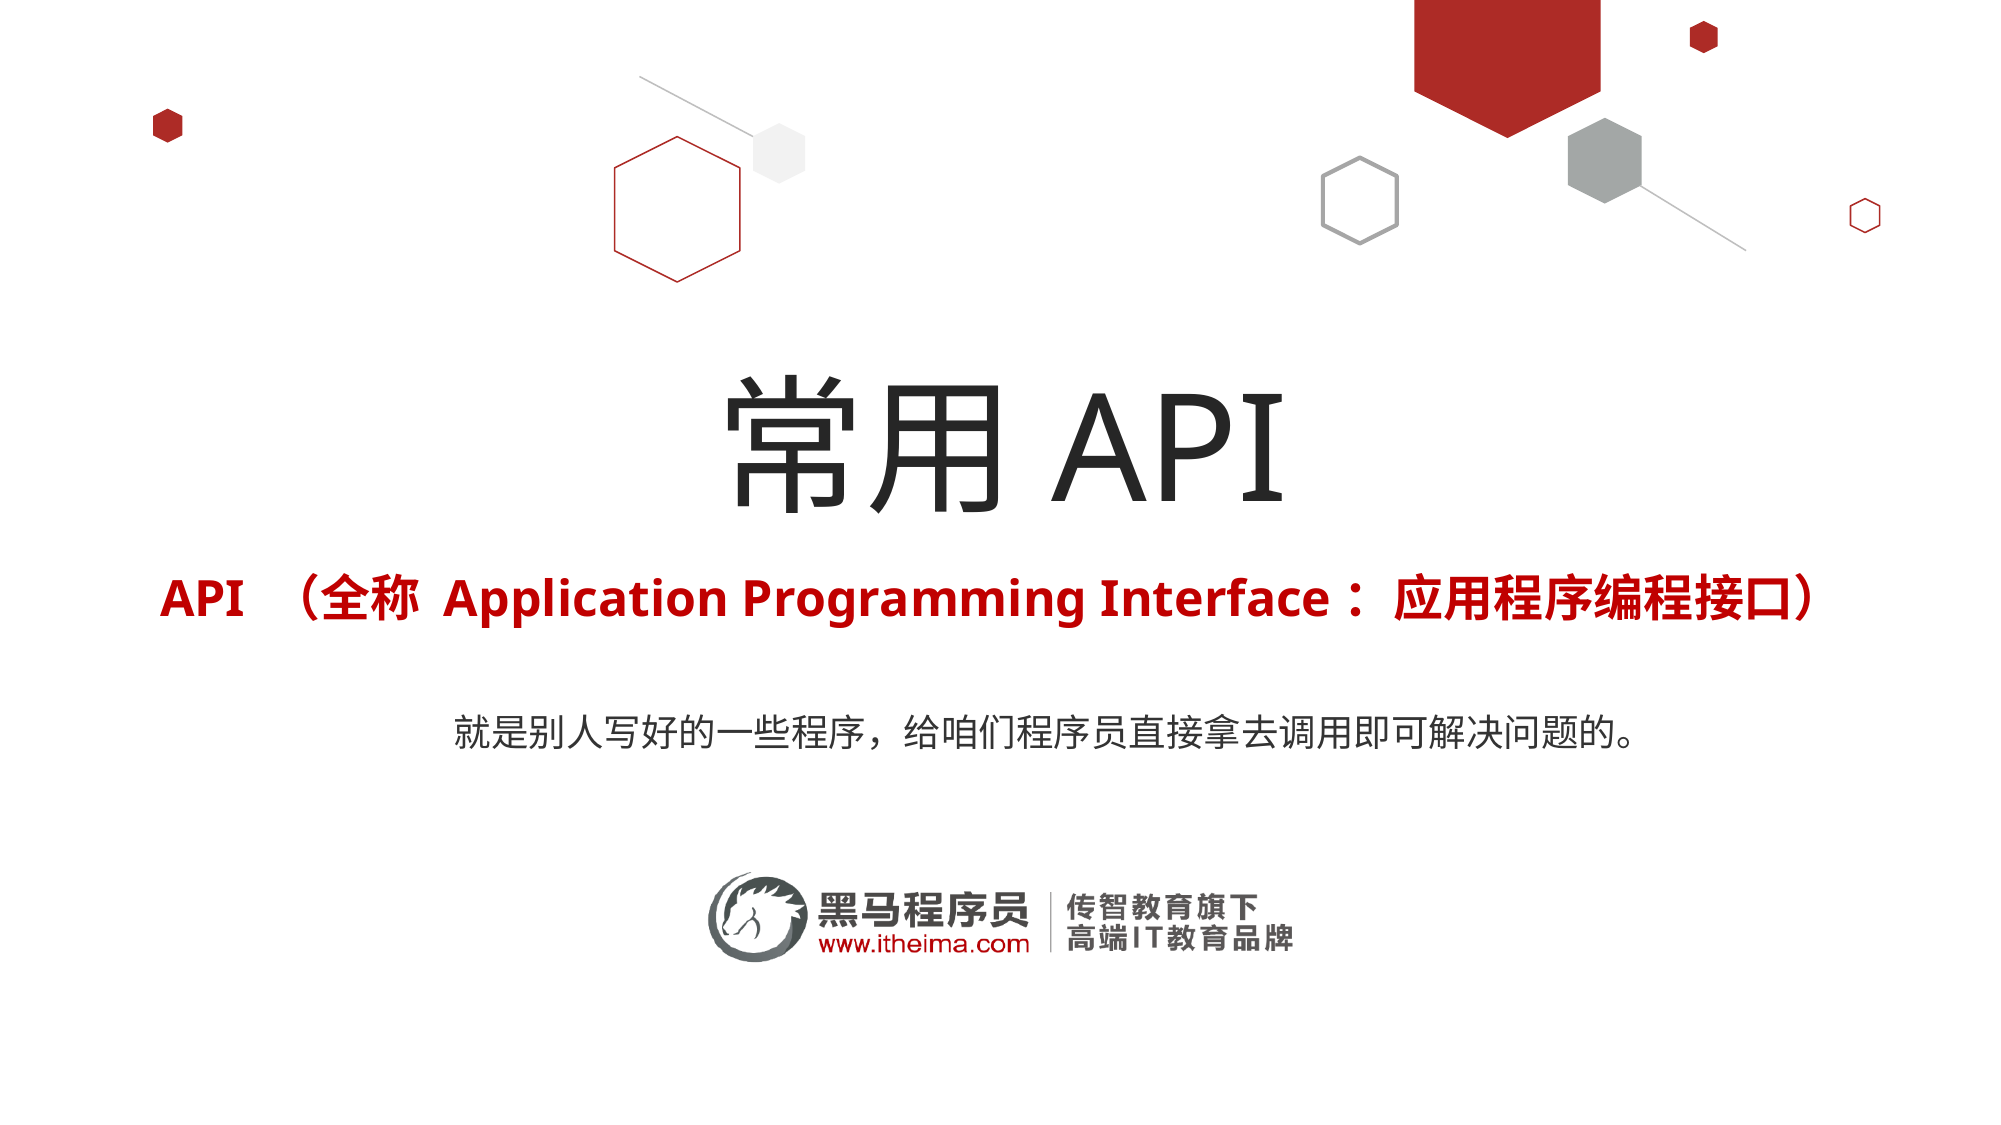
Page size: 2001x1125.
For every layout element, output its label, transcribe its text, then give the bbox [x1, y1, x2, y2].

list API （全称 Application Programming Interface：应用程序编程接口） [137, 545, 1867, 649]
picture [707, 868, 1293, 965]
title 常用API [137, 346, 1867, 537]
text_box 就是别人写好的一些程序，给咱们程序员直接拿去调用即可解决问题的。 [378, 656, 1816, 762]
